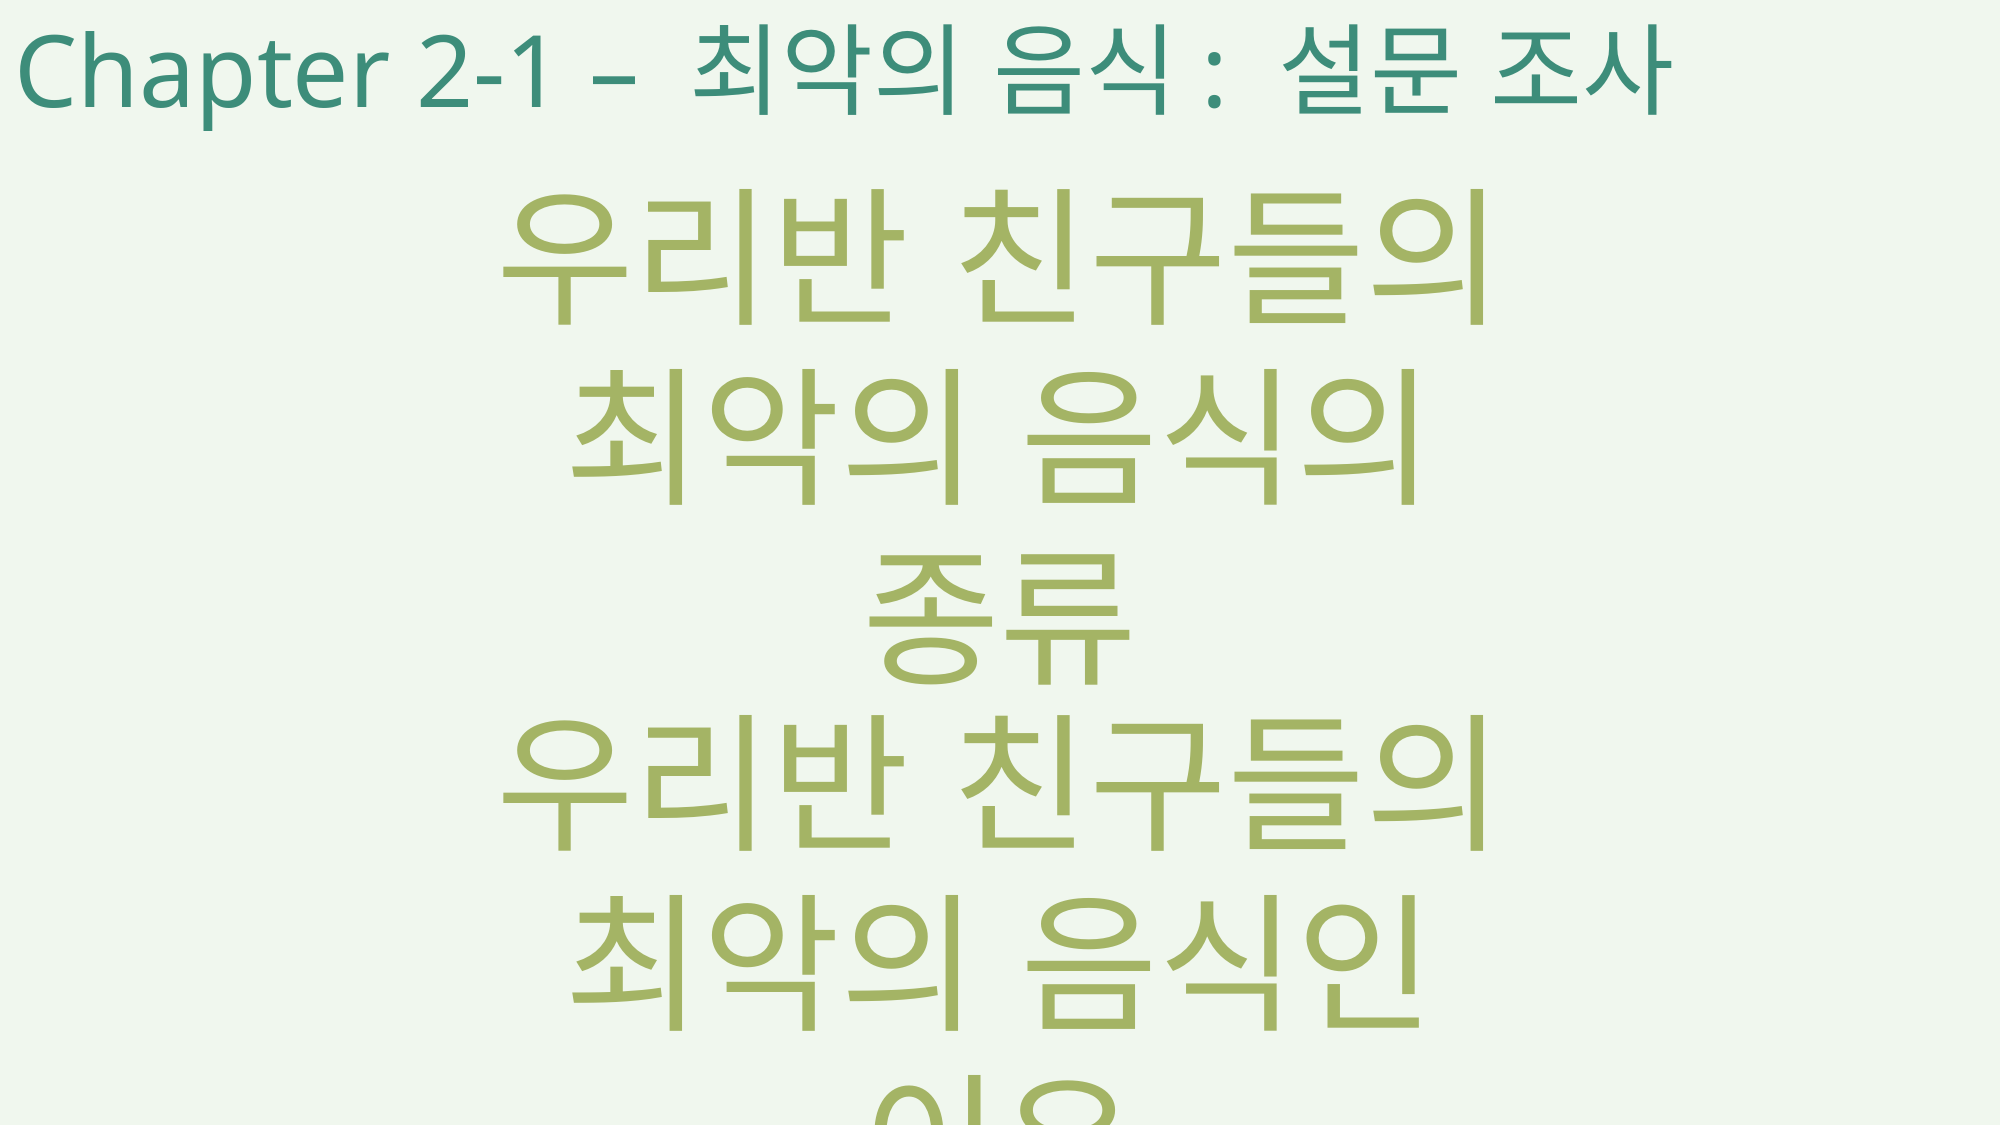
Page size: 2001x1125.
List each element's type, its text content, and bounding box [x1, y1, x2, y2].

text_box Chapter 2-1 – 최악의 음식: 설문 조사 [0, 0, 2000, 135]
text_box 우리반 친구들의 최악의 음식인 이유 [394, 712, 1606, 1125]
text_box 우리반 친구들의 최악의 음식의 종류 [394, 156, 1606, 712]
